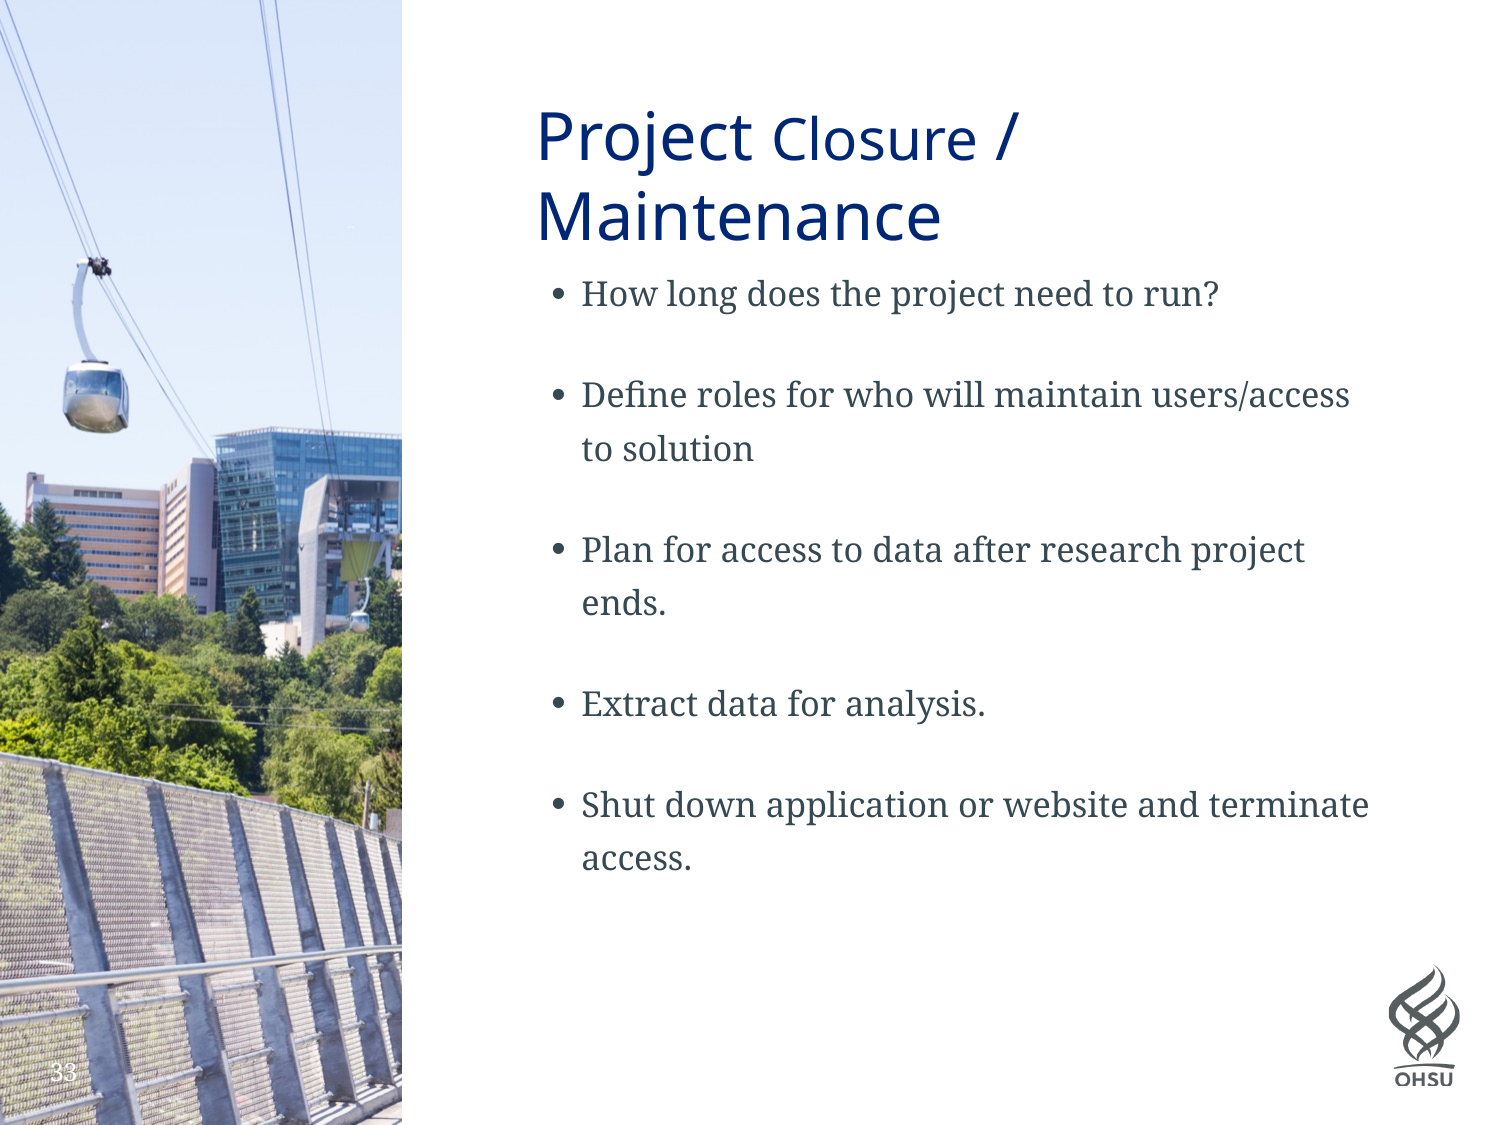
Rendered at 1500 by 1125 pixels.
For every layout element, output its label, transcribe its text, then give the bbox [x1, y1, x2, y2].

picture [0, 0, 402, 1125]
title Project Closure / Maintenance [520, 111, 1418, 236]
list How long does the project need to run? Define roles for who will maintain users/access to solution Plan for access to data after research project ends. Extract data for analysis. Shut down application or website and terminate access. [520, 252, 1391, 890]
